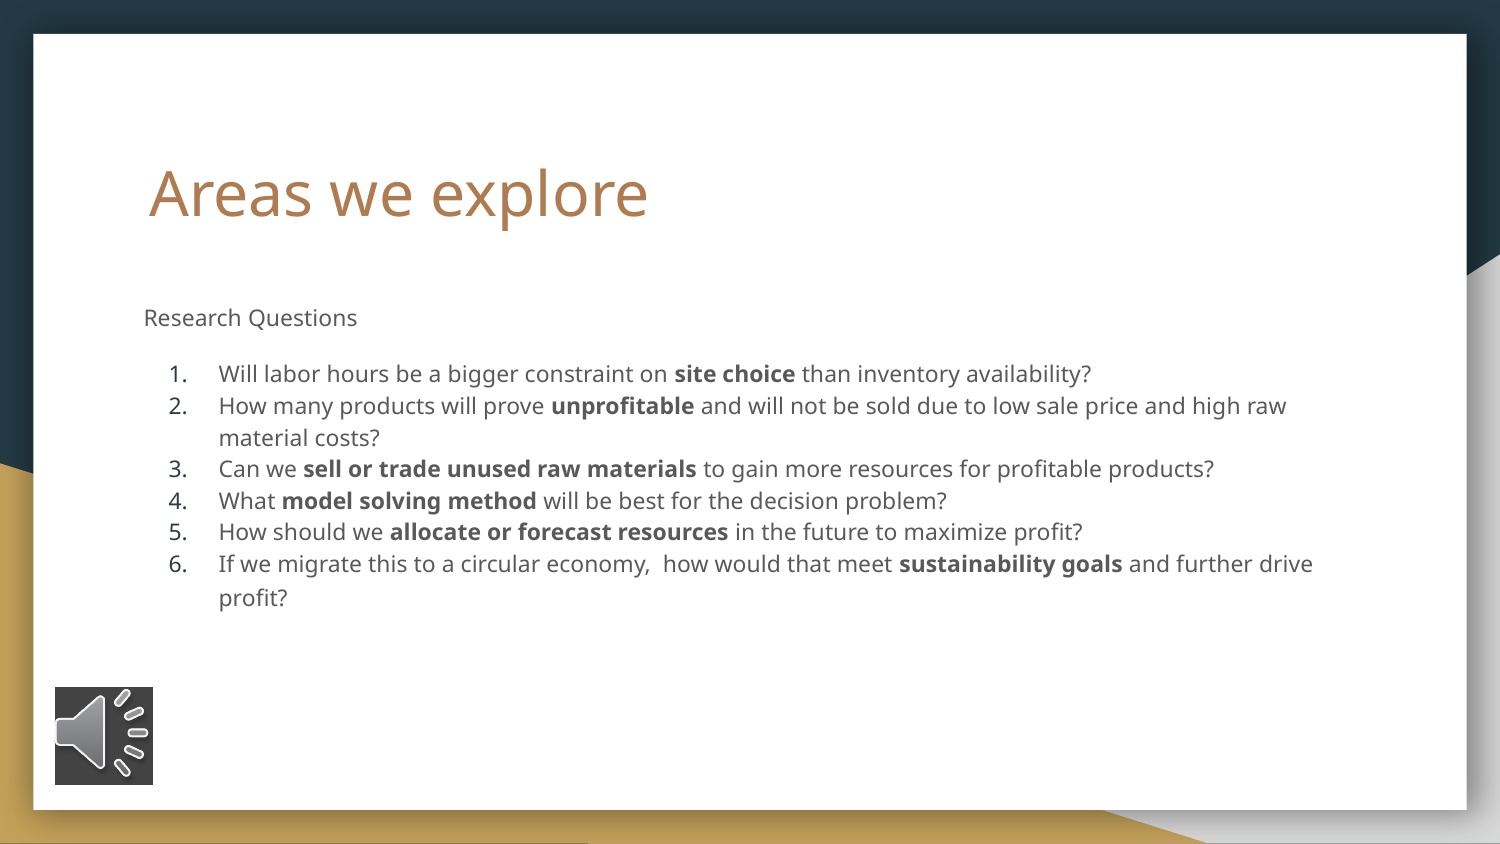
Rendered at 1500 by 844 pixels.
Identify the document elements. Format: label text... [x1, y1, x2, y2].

picture [53, 685, 155, 786]
list Research Questions Will labor hours be a bigger constraint on site choice than inventory availability? How many products will prove unprofitable and will not be sold due to low sale price and high raw material costs? Can we sell or trade unused raw materials to gain more resources for profitable products? What model solving method will be best for the decision problem? How should we allocate or forecast resources in the future to maximize profit? If we migrate this to a circular economy, how would that meet sustainability goals and further drive profit? [128, 284, 1360, 686]
title Areas we explore [134, 138, 1366, 296]
